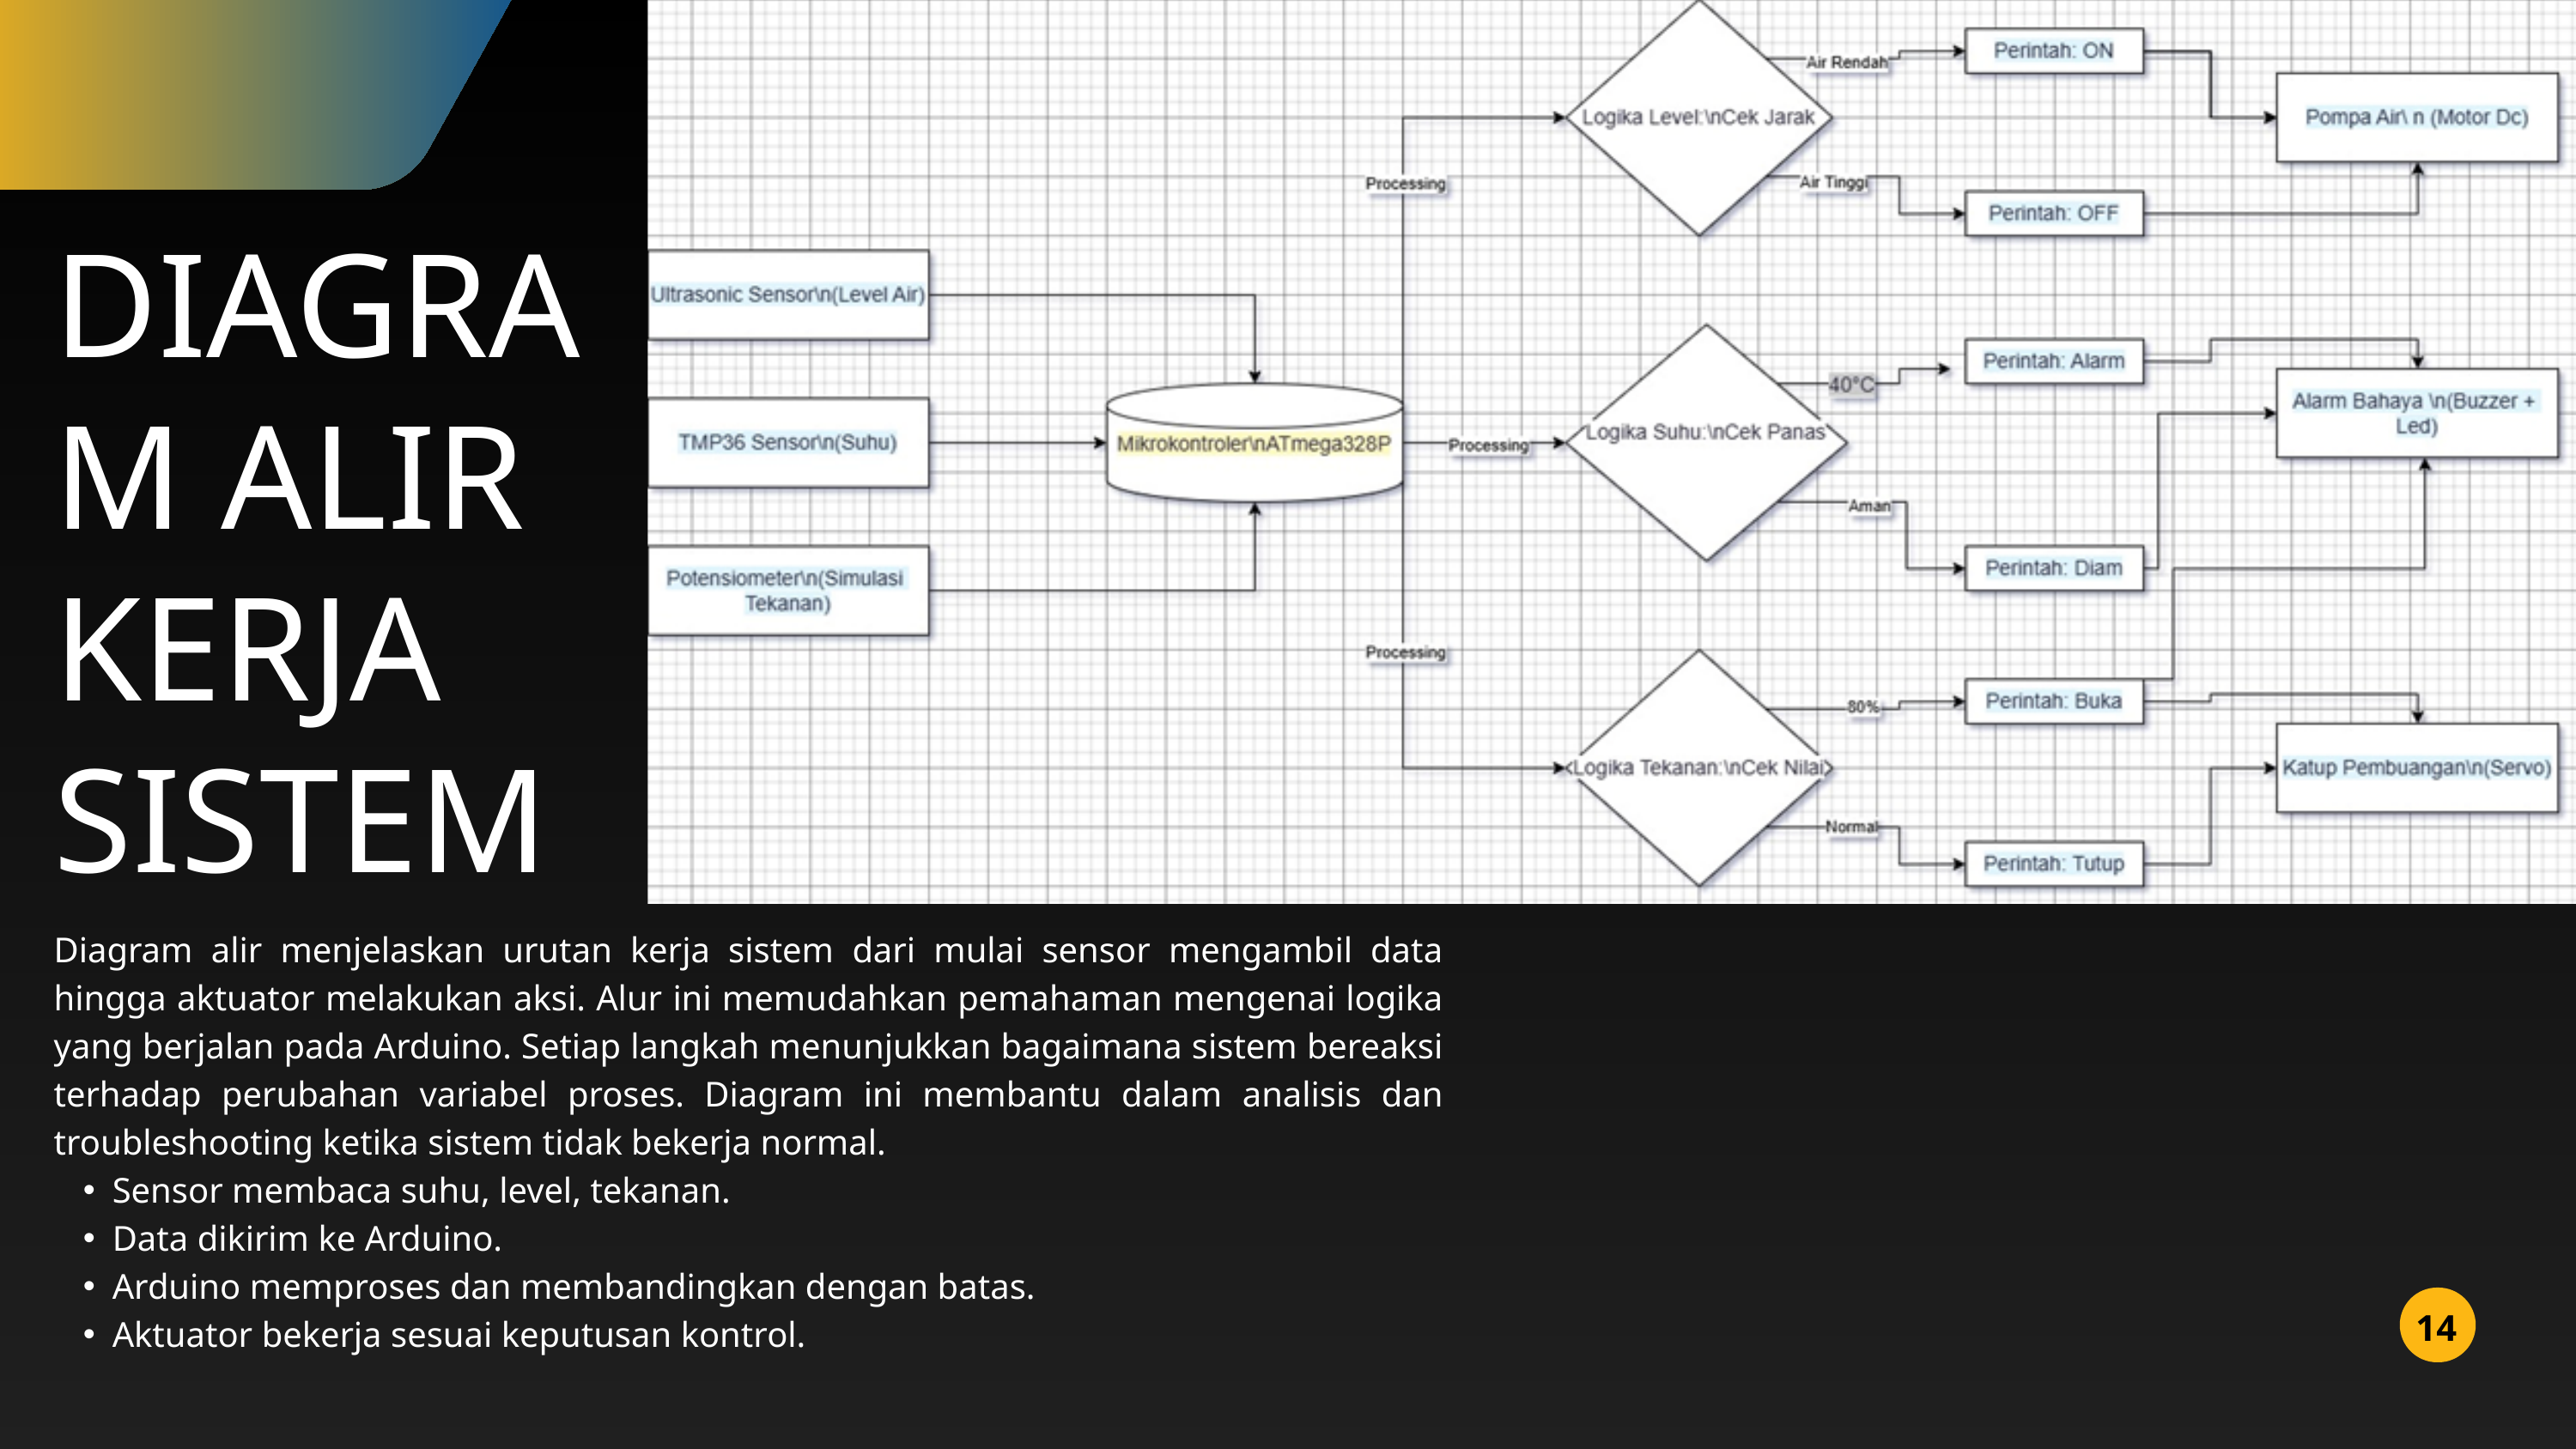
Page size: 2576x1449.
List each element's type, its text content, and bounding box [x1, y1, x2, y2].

text_box Diagram alir menjelaskan urutan kerja sistem dari mulai sensor mengambil data hingga aktuator melakukan aksi. Alur ini memudahkan pemahaman mengenai logika yang berjalan pada Arduino. Setiap langkah menunjukkan bagaimana sistem bereaksi terhadap perubahan variabel proses. Diagram ini membantu dalam analisis dan troubleshooting ketika sistem tidak bekerja normal. Sensor membaca suhu, level, tekanan. Data dikirim ke Arduino. Arduino memproses dan membandingkan dengan batas. Aktuator bekerja sesuai keputusan kontrol. [53, 921, 1445, 1403]
text_box DIAGRAM ALIR KERJA SISTEM [53, 214, 624, 901]
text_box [2399, 1287, 2476, 1363]
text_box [0, 0, 544, 191]
text_box [647, 0, 2576, 904]
